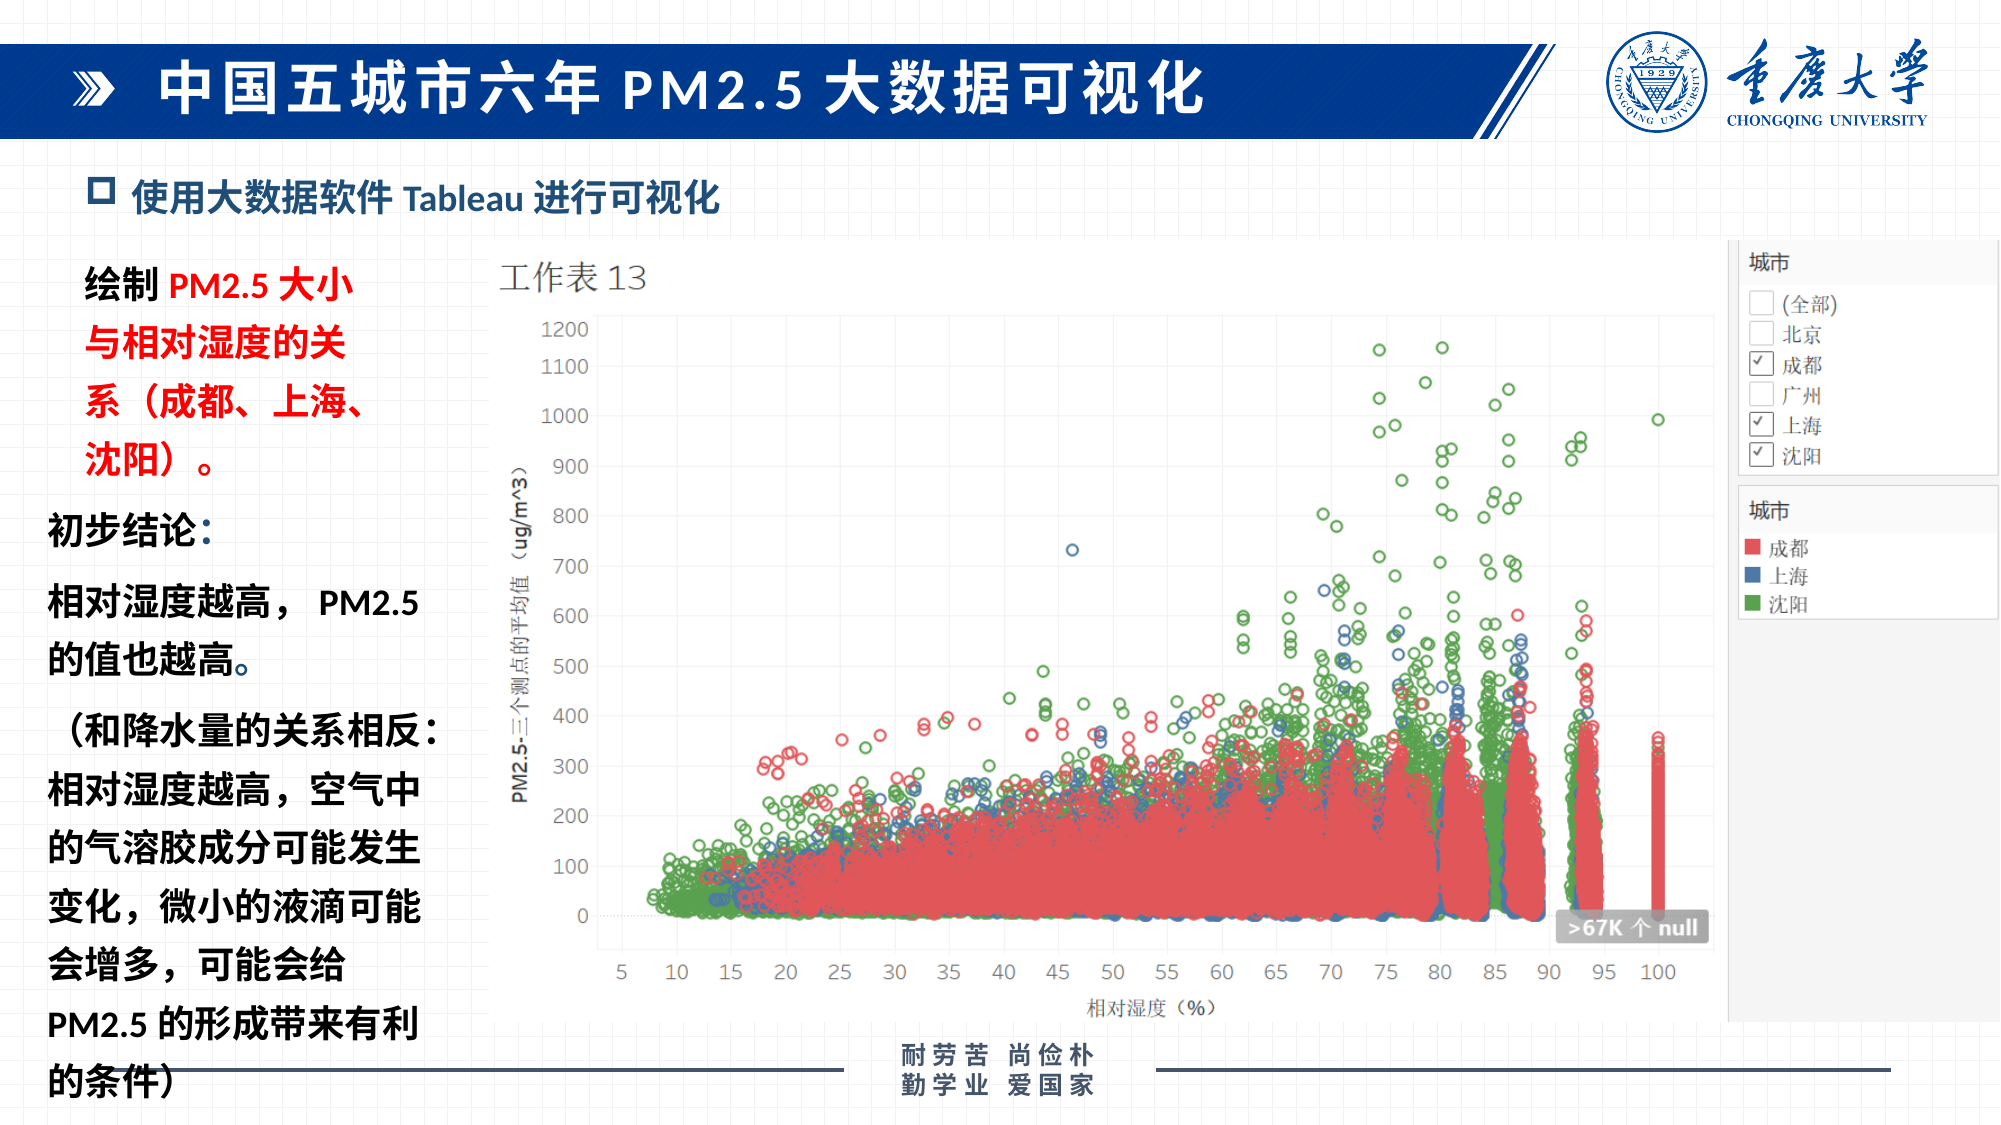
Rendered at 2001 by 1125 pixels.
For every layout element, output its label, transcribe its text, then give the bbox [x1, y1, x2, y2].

text_box 绘制PM2.5大小与相对湿度的关系（成都、上海、沈阳）。 [70, 239, 397, 485]
text_box 使用大数据软件Tableau进行可视化 [70, 152, 1705, 226]
text_box 初步结论： 相对湿度越高，PM2.5的值也越高。 （和降水量的关系相反：相对湿度越高，空气中的气溶胶成分可能发生变化，微小的液滴可能会增多，可能会给PM2.5的形成带来有利的条件） [32, 485, 467, 1111]
list 中国五城市六年PM2.5大数据可视化 [108, 51, 1356, 136]
picture [1606, 31, 1928, 133]
picture [489, 239, 2000, 1022]
